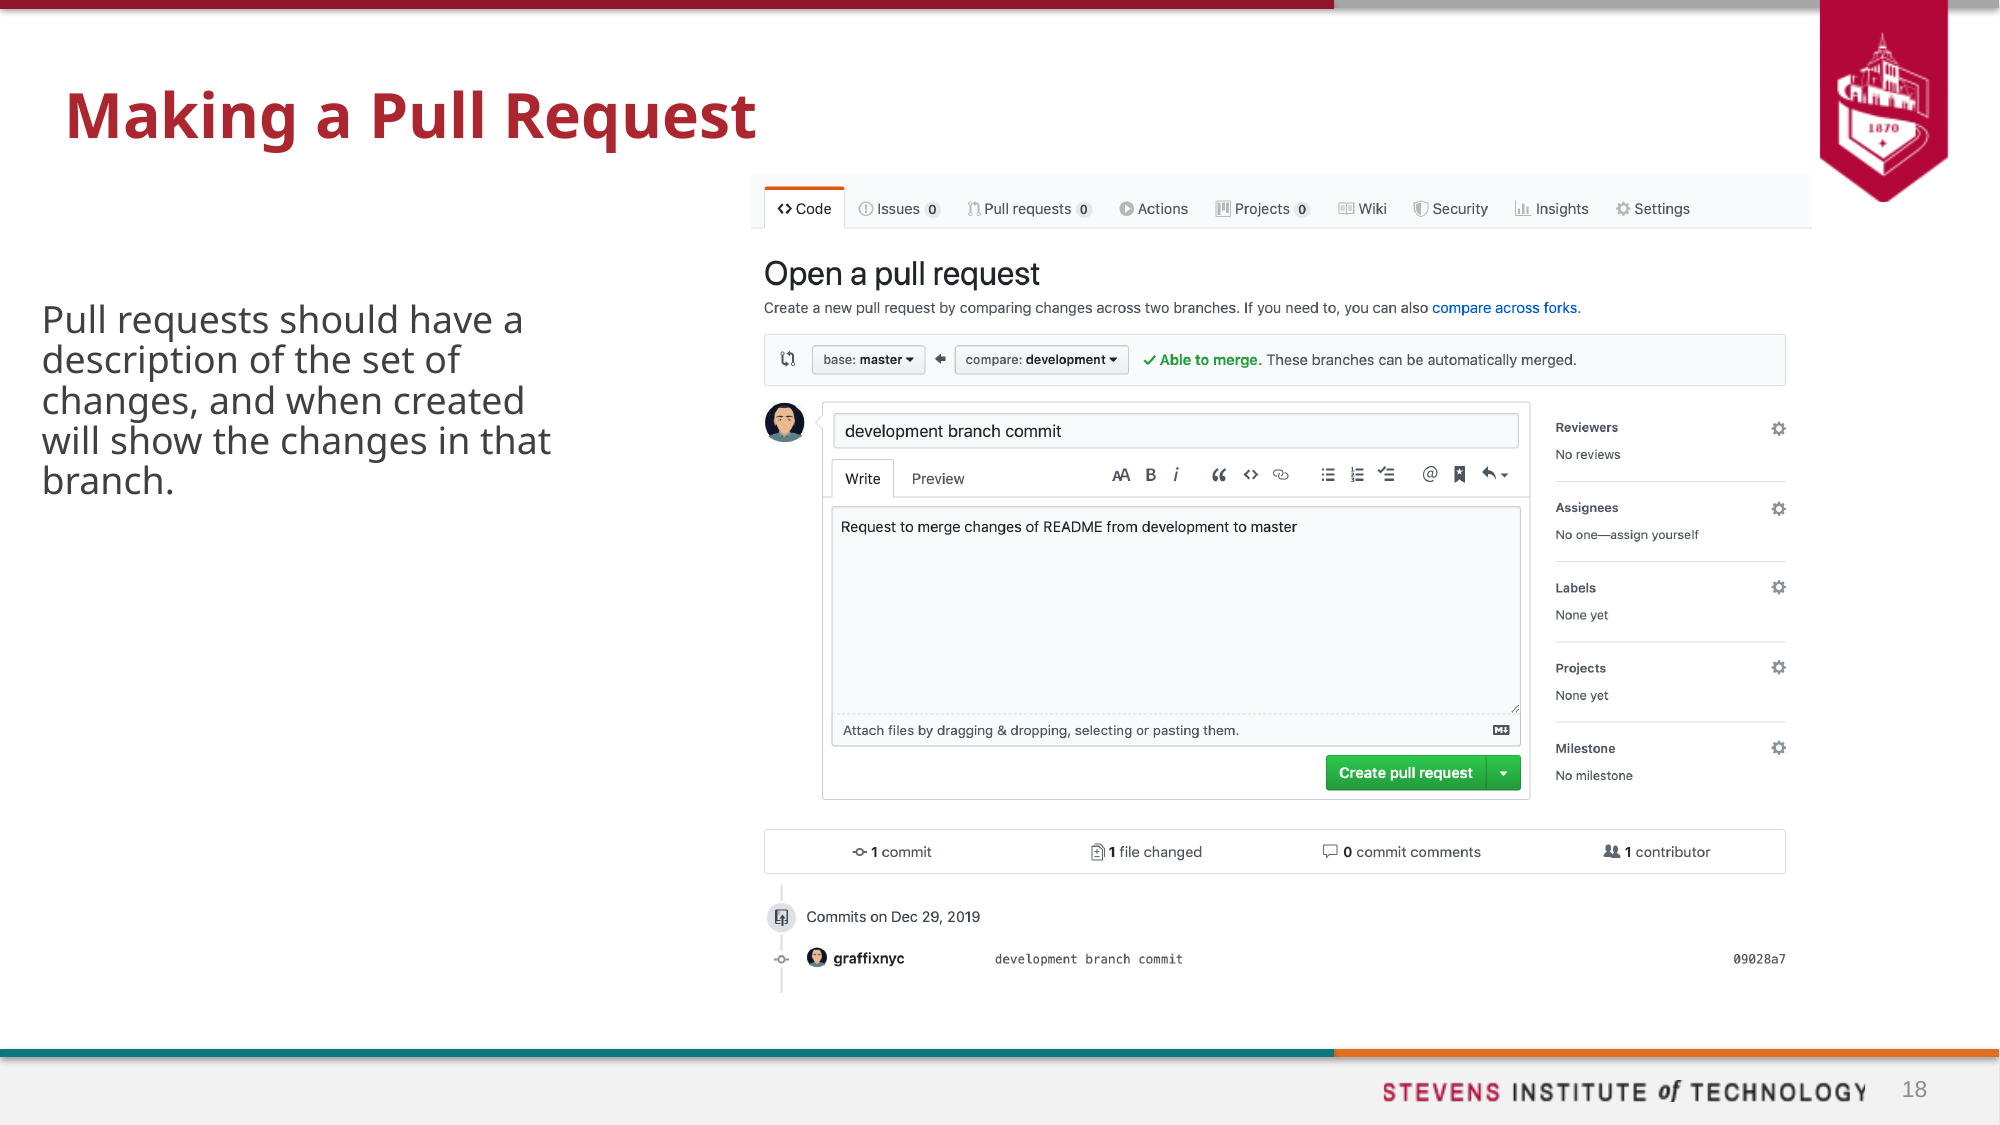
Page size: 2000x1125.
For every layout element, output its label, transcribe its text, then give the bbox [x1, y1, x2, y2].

picture [751, 175, 1812, 1005]
list Pull requests should have a description of the set of changes, and when created will show the changes in that branch. [26, 294, 582, 625]
title Making a Pull Request [49, 68, 1647, 157]
slide_number 18 [1862, 1057, 1967, 1118]
